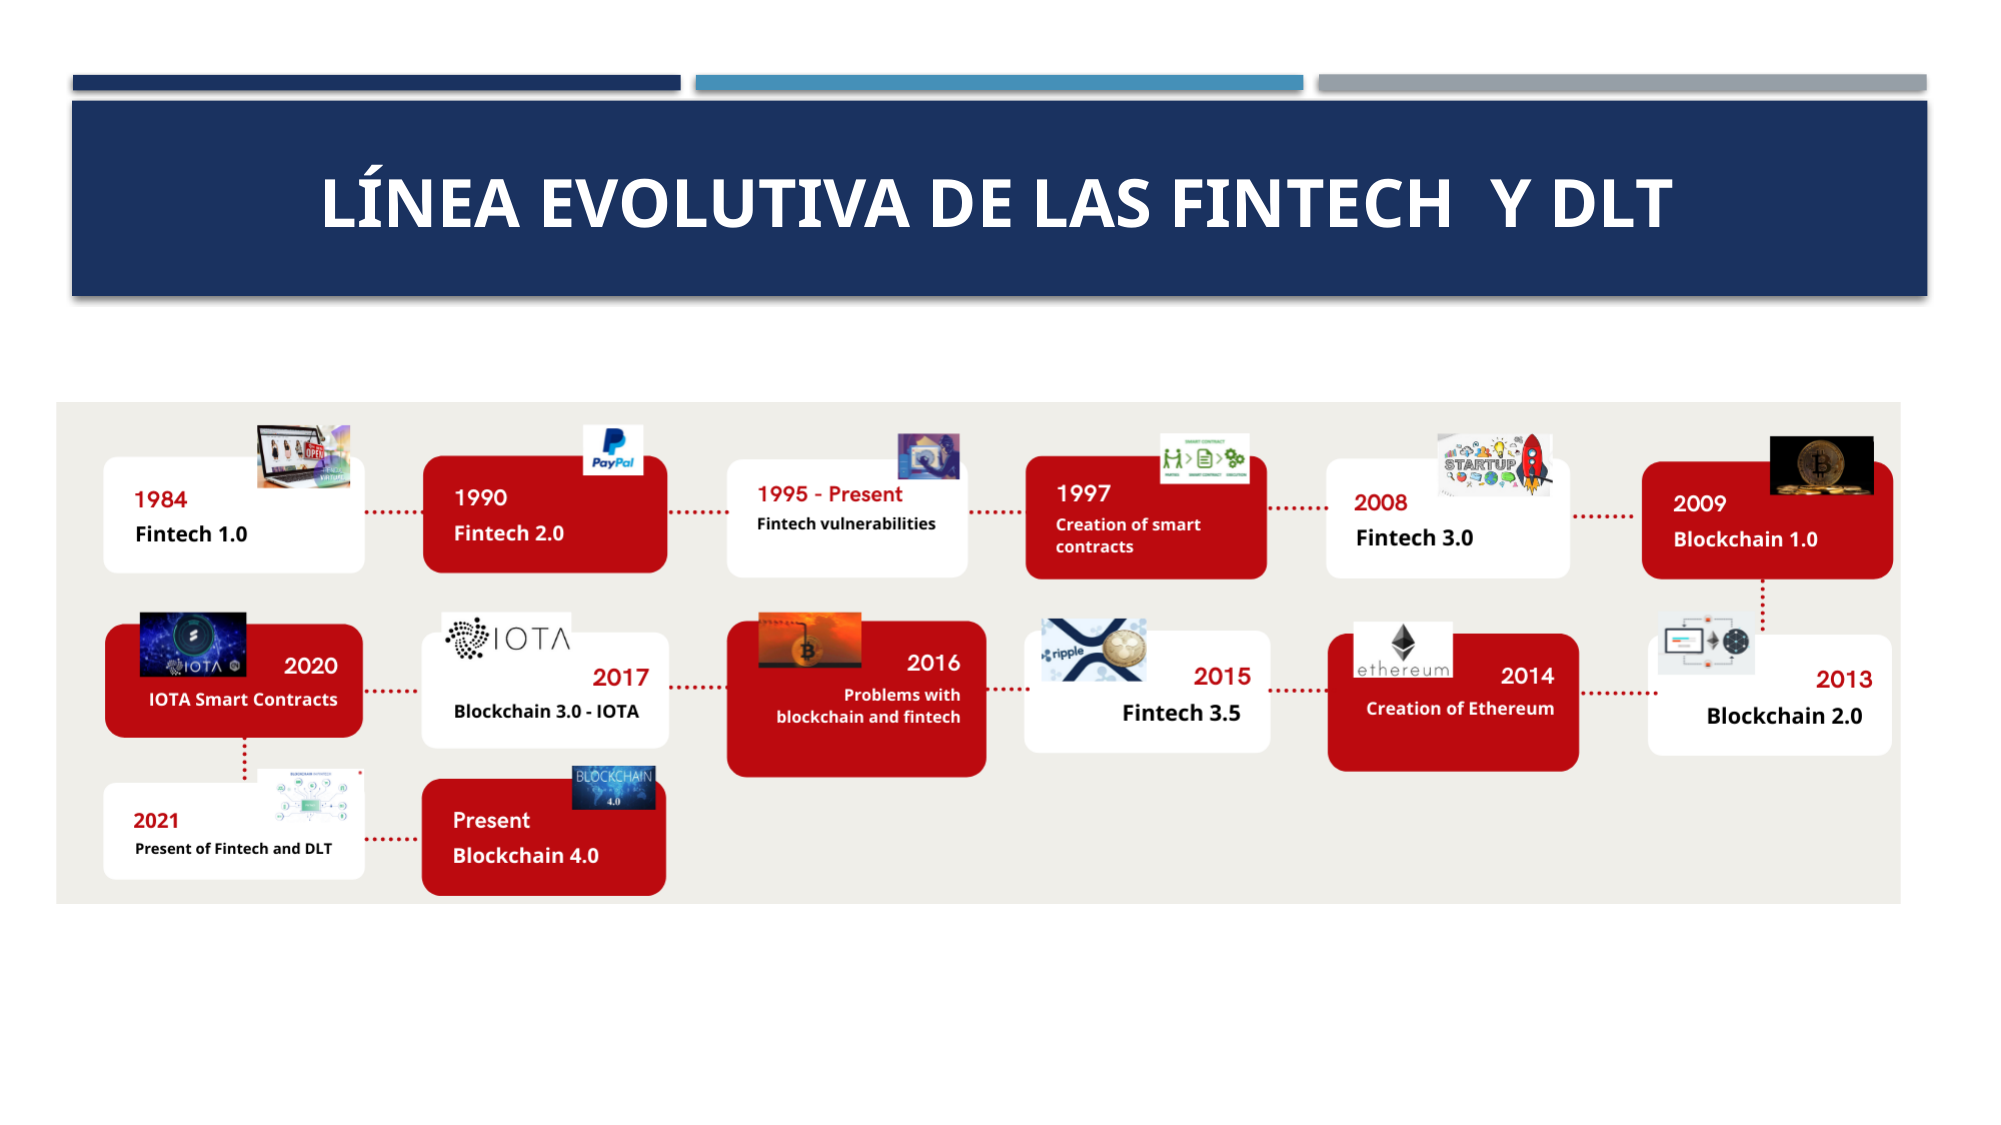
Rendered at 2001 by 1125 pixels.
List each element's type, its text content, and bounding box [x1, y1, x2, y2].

title Línea evolutiva de las Fintech y dlt [108, 121, 1887, 249]
picture [55, 401, 1902, 905]
